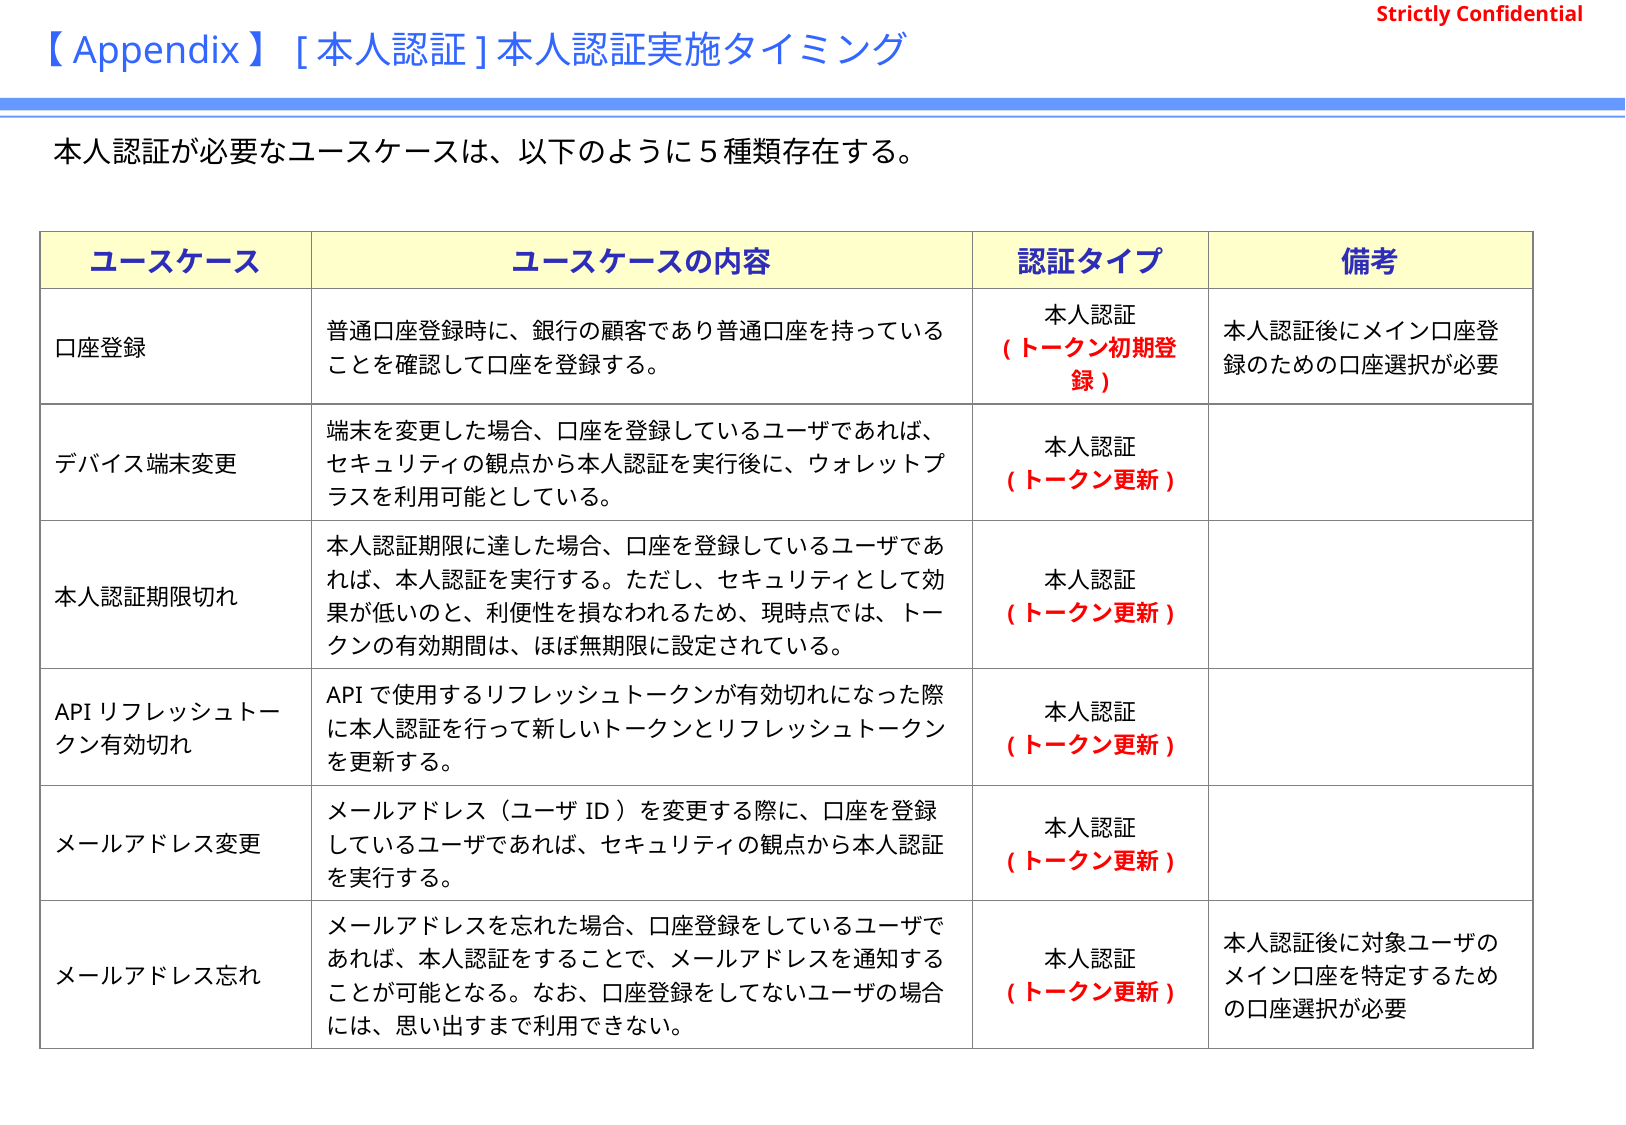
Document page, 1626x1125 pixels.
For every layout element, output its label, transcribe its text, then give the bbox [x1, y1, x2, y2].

table_cell デバイス端末変更 [41, 405, 311, 520]
table_cell 本人認証 (トークン更新) [973, 405, 1208, 520]
table_cell 端末を変更した場合、口座を登録しているユーザであれば、セキュリティの観点から本人認証を実行後に、ウォレットプラスを利用可能としている。 [312, 405, 972, 520]
table_header 認証タイプ [973, 232, 1208, 288]
table_cell 本人認証 (トークン更新) [973, 521, 1208, 668]
table_cell メールアドレスを忘れた場合、口座登録をしているユーザであれば、本人認証をすることで、メールアドレスを通知することが可能となる。なお、口座登録をしてないユーザの場合には、思い出すまで利用できない。 [312, 901, 972, 1048]
table_cell 本人認証 (トークン更新) [973, 786, 1208, 900]
table_cell [1209, 521, 1532, 668]
table_cell メールアドレス（ユーザID）を変更する際に、口座を登録しているユーザであれば、セキュリティの観点から本人認証を実行する。 [312, 786, 972, 900]
table_cell [1209, 405, 1532, 520]
table_cell 普通口座登録時に、銀行の顧客であり普通口座を持っていることを確認して口座を登録する。 [312, 289, 972, 403]
table_cell APIで使用するリフレッシュトークンが有効切れになった際に本人認証を行って新しいトークンとリフレッシュトークンを更新する。 [312, 669, 972, 785]
table_cell APIリフレッシュトークン有効切れ [41, 669, 311, 785]
table_header ユースケースの内容 [312, 232, 972, 288]
table_cell 本人認証期限切れ [41, 521, 311, 668]
table_cell [1209, 669, 1532, 785]
title 【Appendix】[本人認証]本人認証実施タイミング [11, 9, 1569, 87]
table_cell 本人認証期限に達した場合、口座を登録しているユーザであれば、本人認証を実行する。ただし、セキュリティとして効果が低いのと、利便性を損なわれるため、現時点では、トークンの有効期間は、ほぼ無期限に設定されている。 [312, 521, 972, 668]
table_cell 口座登録 [41, 289, 311, 403]
table_cell [1209, 786, 1532, 900]
table_cell 本人認証後にメイン口座登録のための口座選択が必要 [1209, 289, 1532, 403]
table_cell 本人認証 (トークン更新) [973, 901, 1208, 1048]
table_cell 本人認証後に対象ユーザのメイン口座を特定するための口座選択が必要 [1209, 901, 1532, 1048]
table_header 備考 [1209, 232, 1532, 288]
table_cell 本人認証 (トークン初期登録) [973, 289, 1208, 403]
table_header ユースケース [41, 232, 311, 288]
text_box 本人認証が必要なユースケースは、以下のように５種類存在する。 [38, 125, 1587, 220]
table_cell 本人認証 (トークン更新) [973, 669, 1208, 785]
table_cell メールアドレス変更 [41, 786, 311, 900]
table_cell メールアドレス忘れ [41, 901, 311, 1048]
